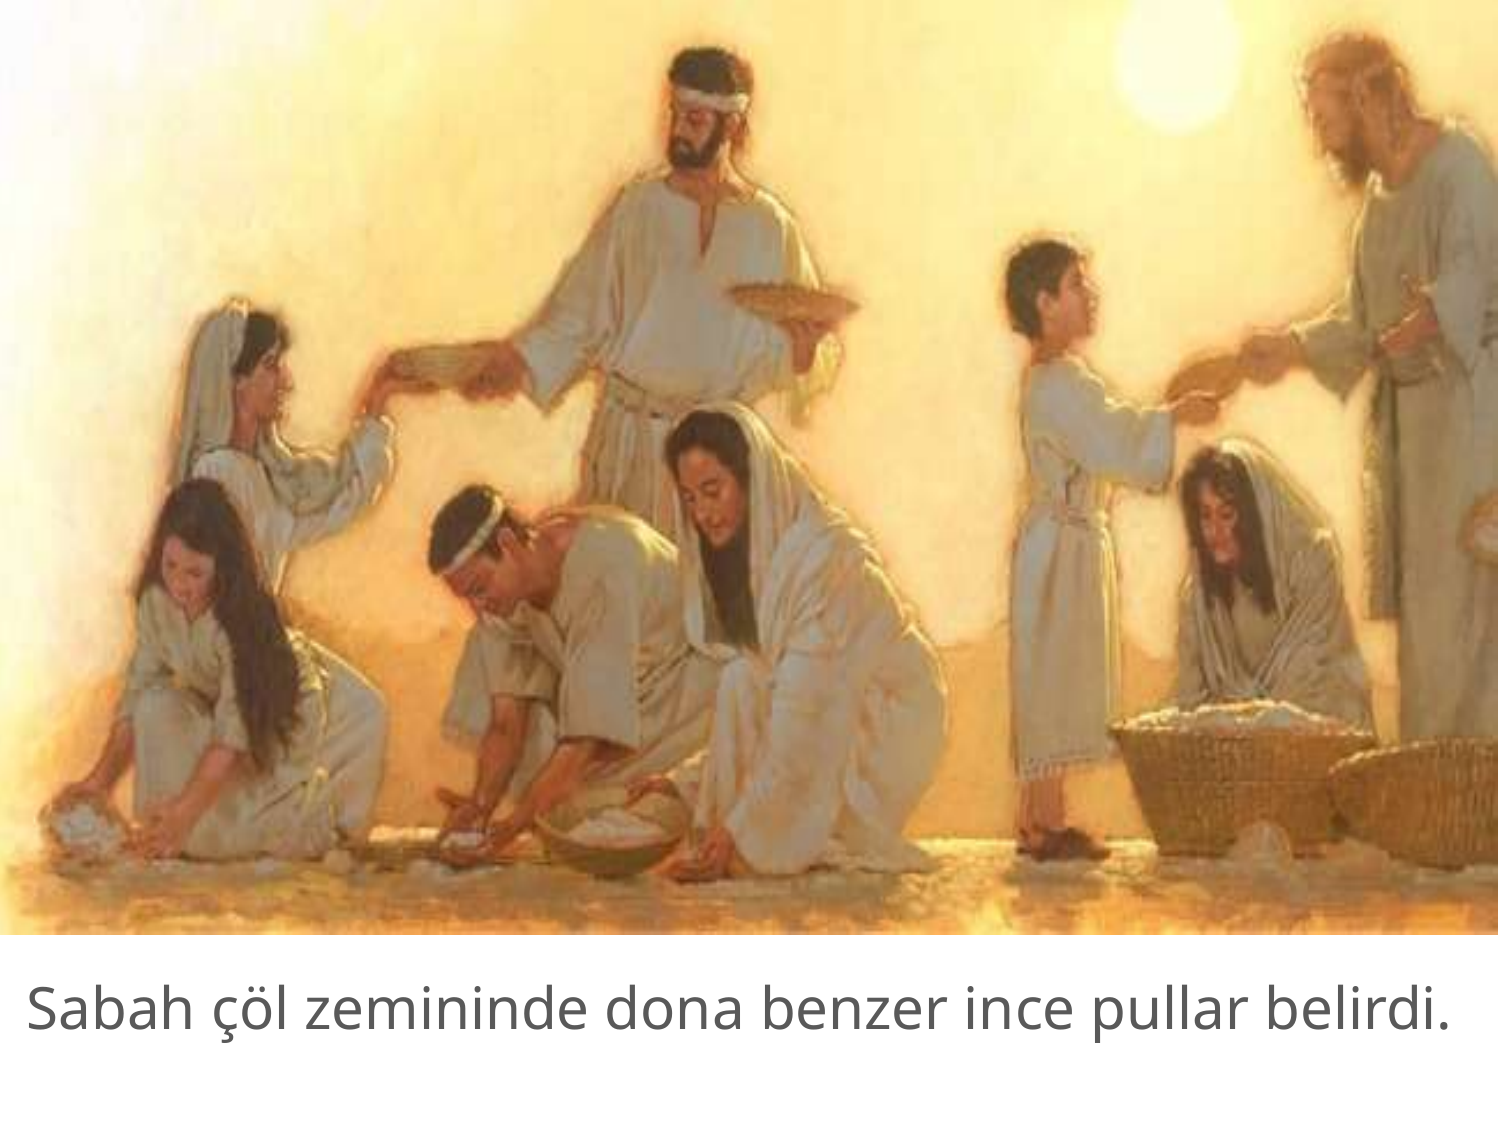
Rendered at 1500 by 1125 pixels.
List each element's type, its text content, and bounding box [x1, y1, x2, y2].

text_box Sabah çöl zemininde dona benzer ince pullar belirdi. [11, 964, 1498, 1049]
picture [0, 0, 1498, 935]
